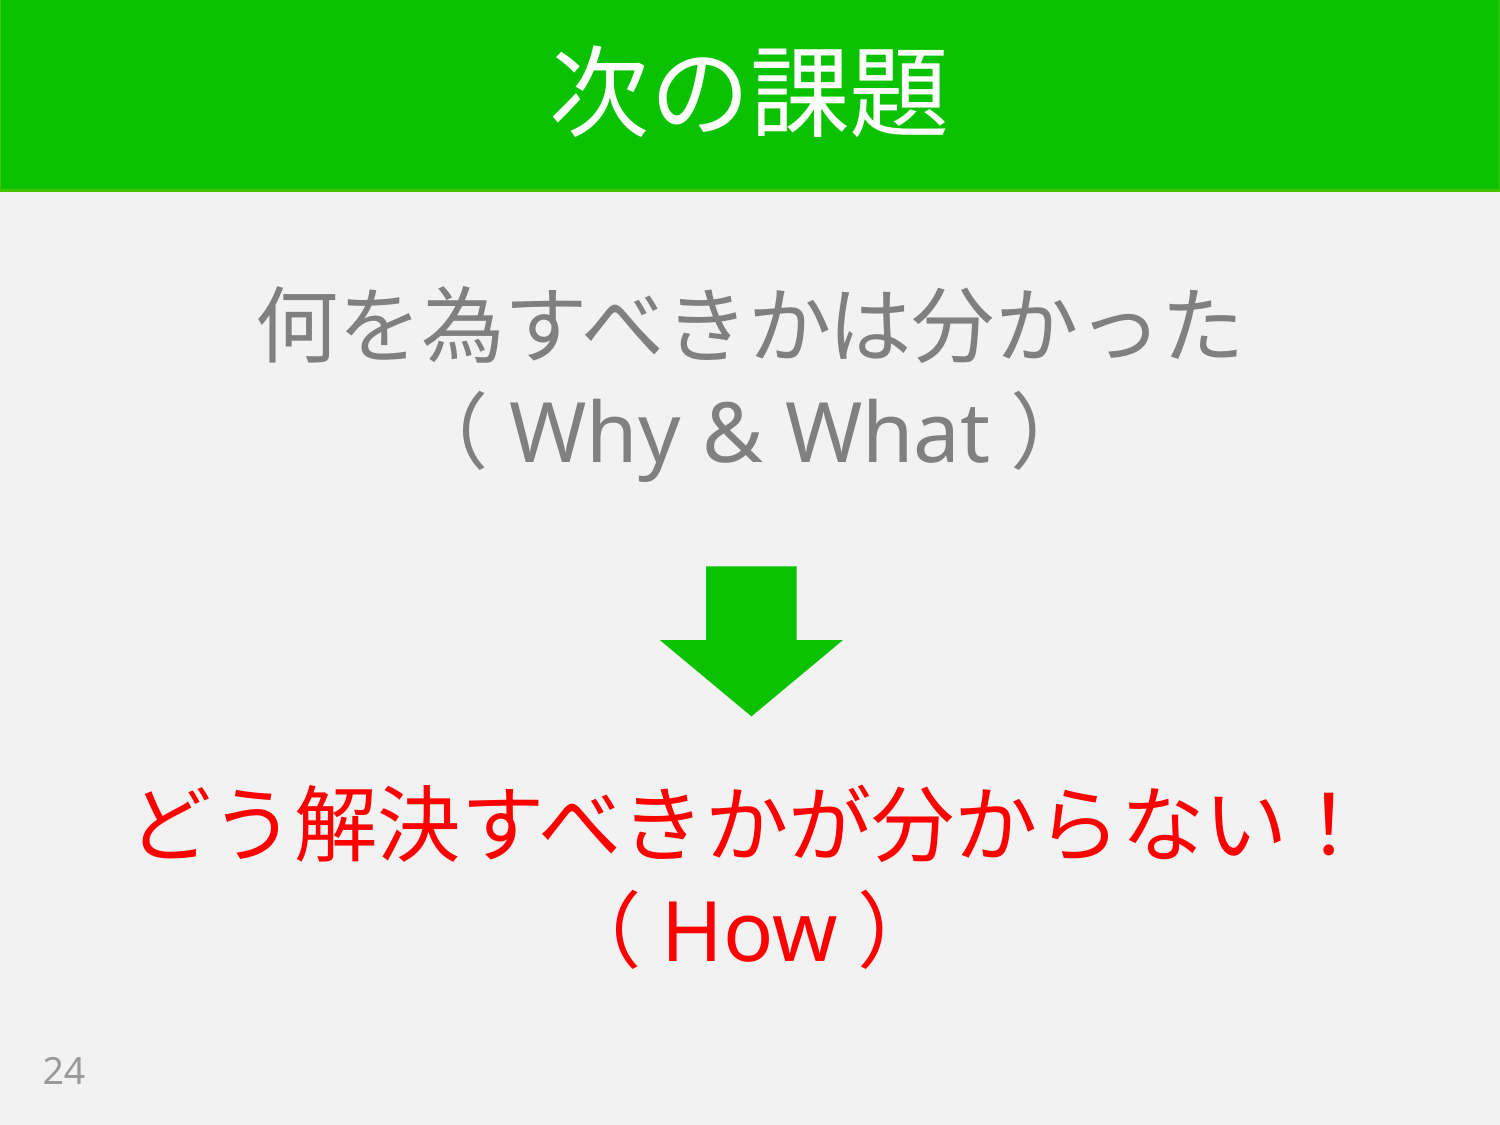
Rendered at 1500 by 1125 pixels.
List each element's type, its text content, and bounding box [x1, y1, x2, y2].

text_box どう解決すべきかが分からない！ （How） [102, 632, 1397, 987]
slide_number 24 [27, 1042, 146, 1102]
list 何を為すべきかは分かった （Why & What） [103, 277, 1397, 632]
text_box [659, 566, 843, 717]
title 次の課題 [0, 53, 1500, 140]
